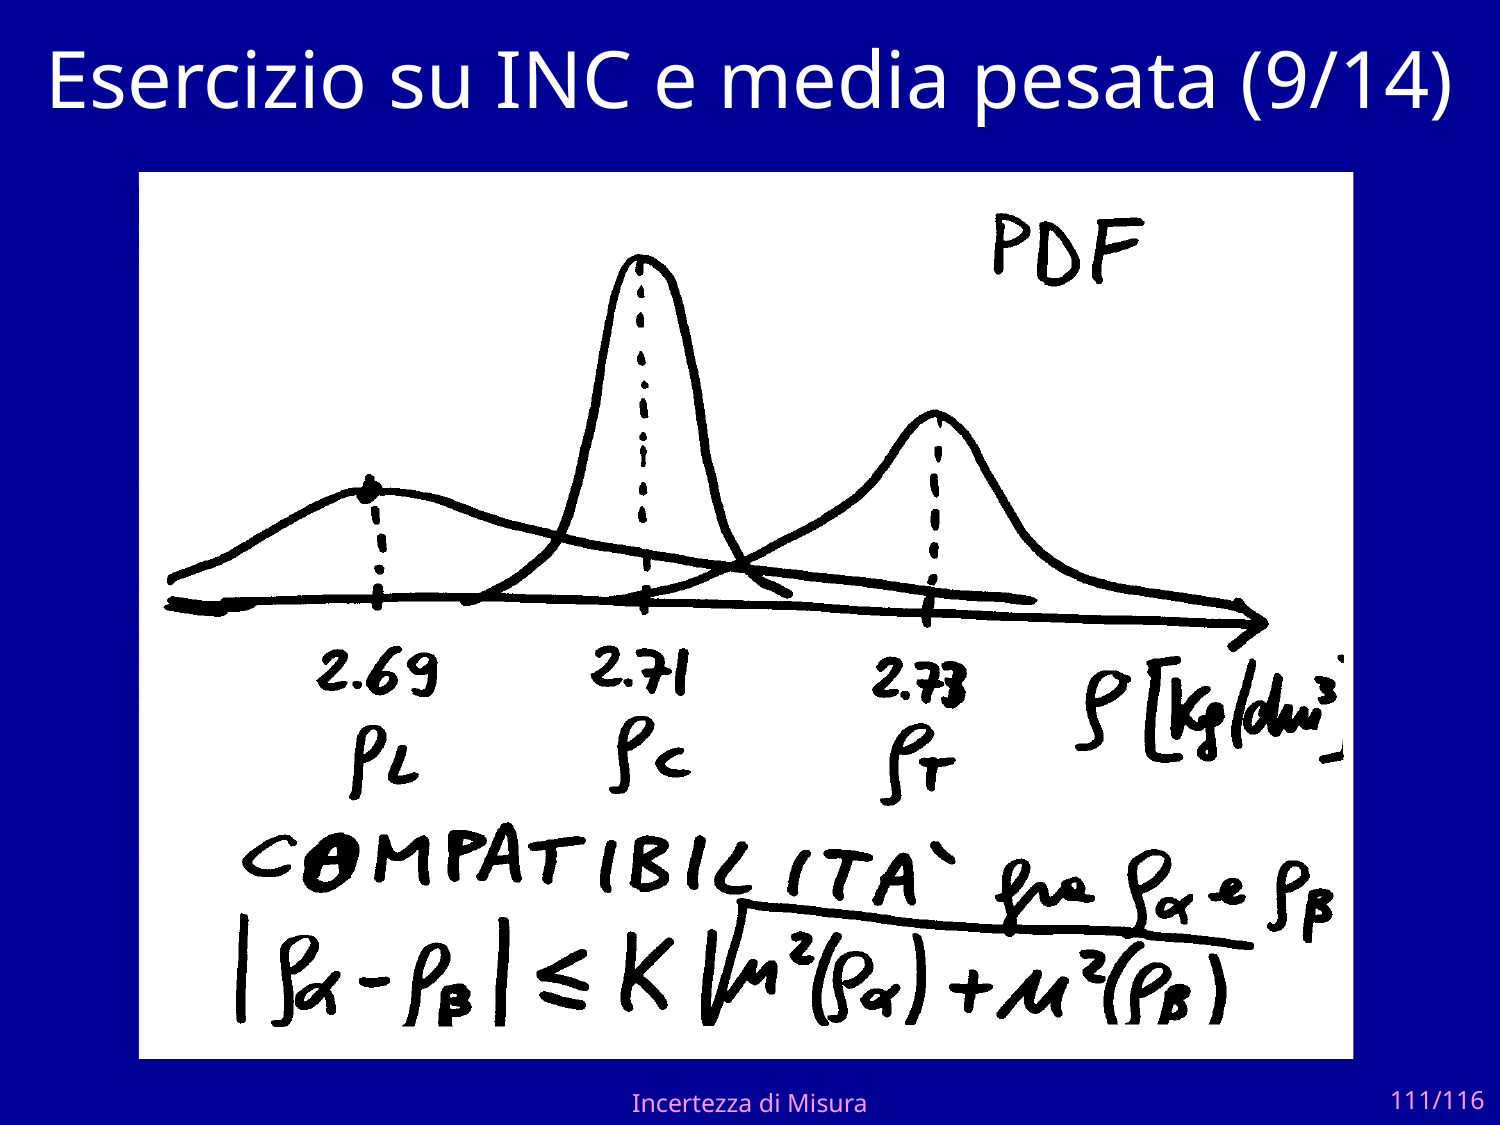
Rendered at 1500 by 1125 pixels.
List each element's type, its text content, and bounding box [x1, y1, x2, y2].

title Esercizio su INC e media pesata (9/14) [0, 0, 1500, 164]
picture [138, 172, 1354, 1059]
footer Incertezza di Misura [0, 1091, 1500, 1125]
